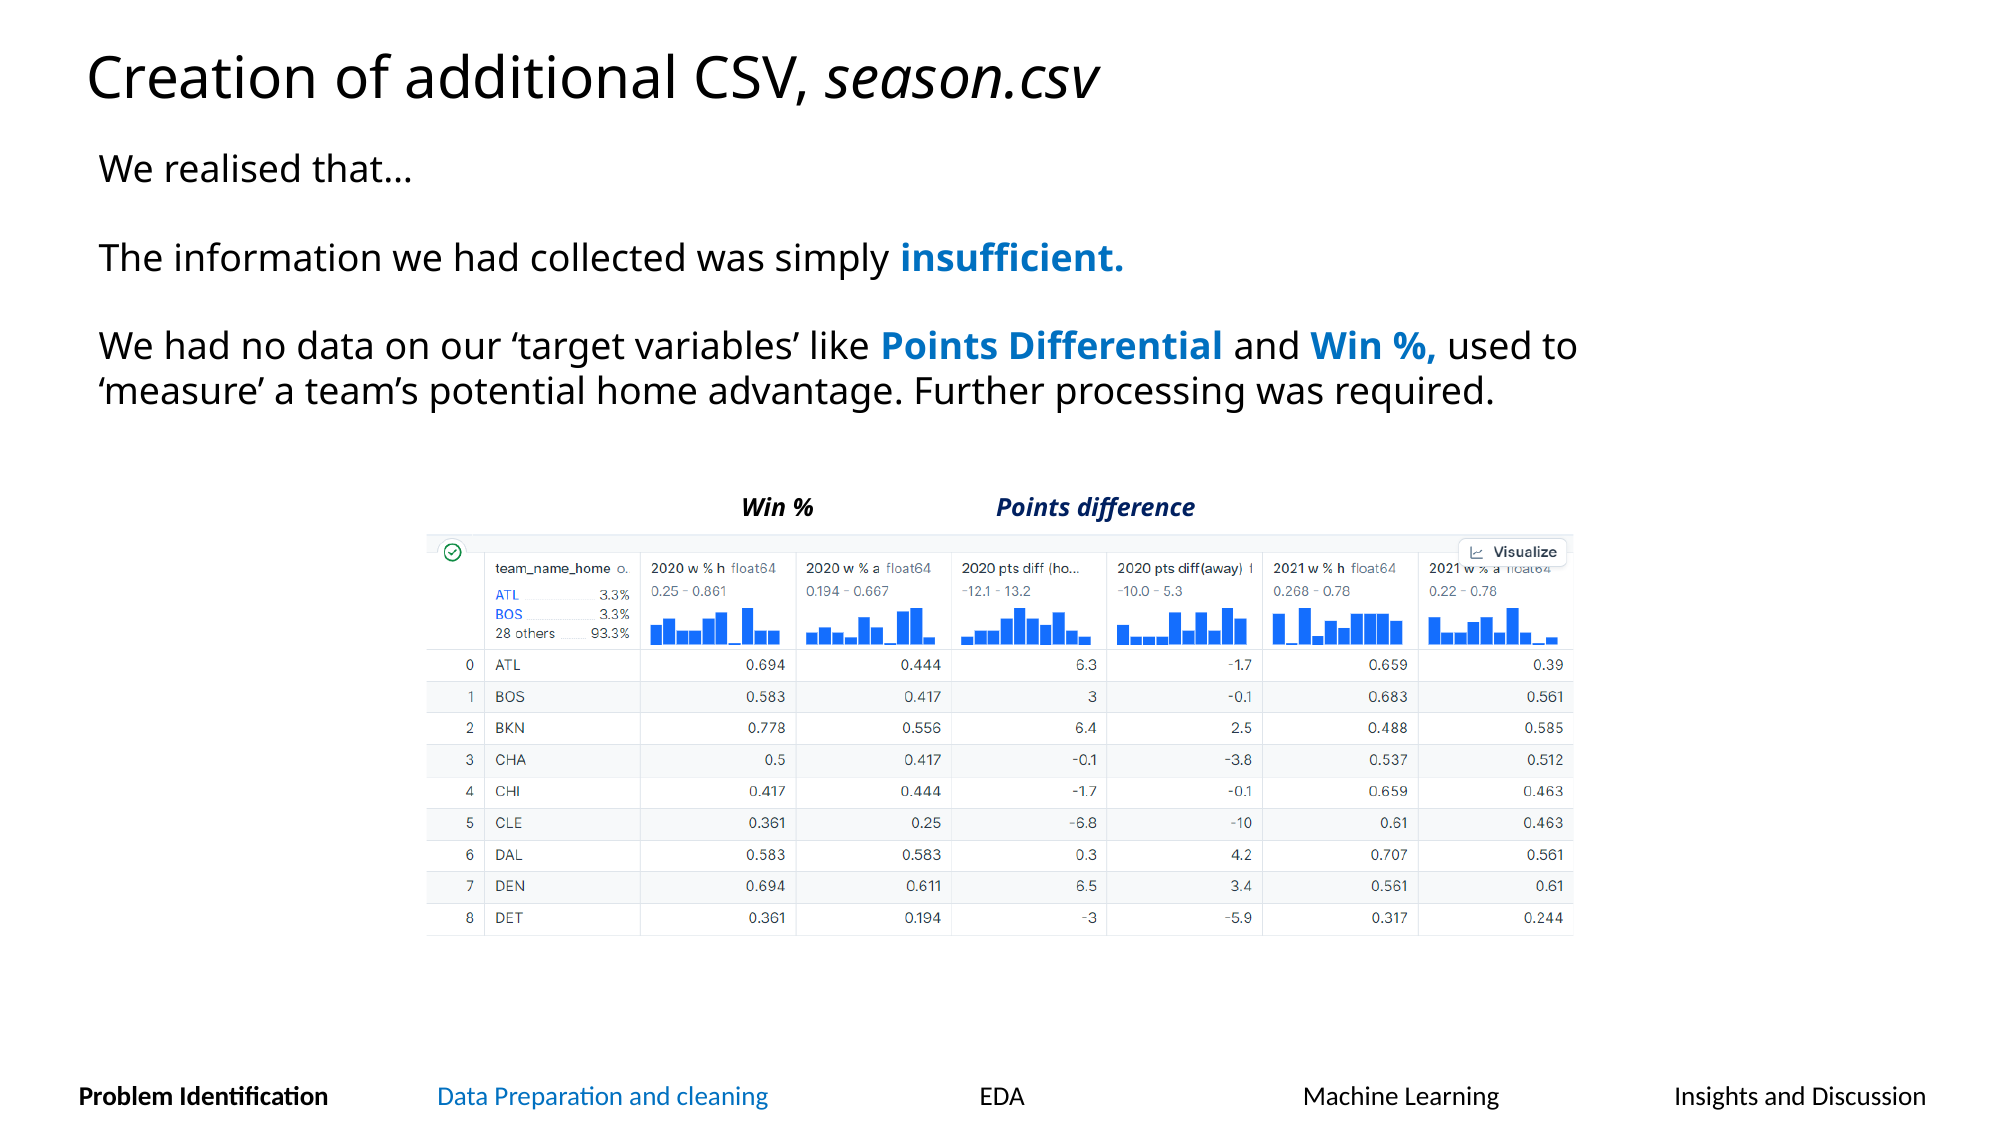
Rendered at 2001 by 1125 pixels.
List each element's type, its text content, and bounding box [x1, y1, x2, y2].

text_box Points difference [981, 484, 1233, 529]
text_box We realised that… [83, 137, 904, 198]
text_box Win % [726, 484, 858, 529]
picture [426, 534, 1574, 936]
list Creation of additional CSV, season.csv [71, 5, 1917, 155]
text_box The information we had collected was simply insufficient. [83, 226, 1233, 286]
text_box We had no data on our ‘target variables’ like Points Differential and Win %, used to ‘measure’ a team’s potential home advantage. Further processing was required. [83, 314, 1752, 420]
